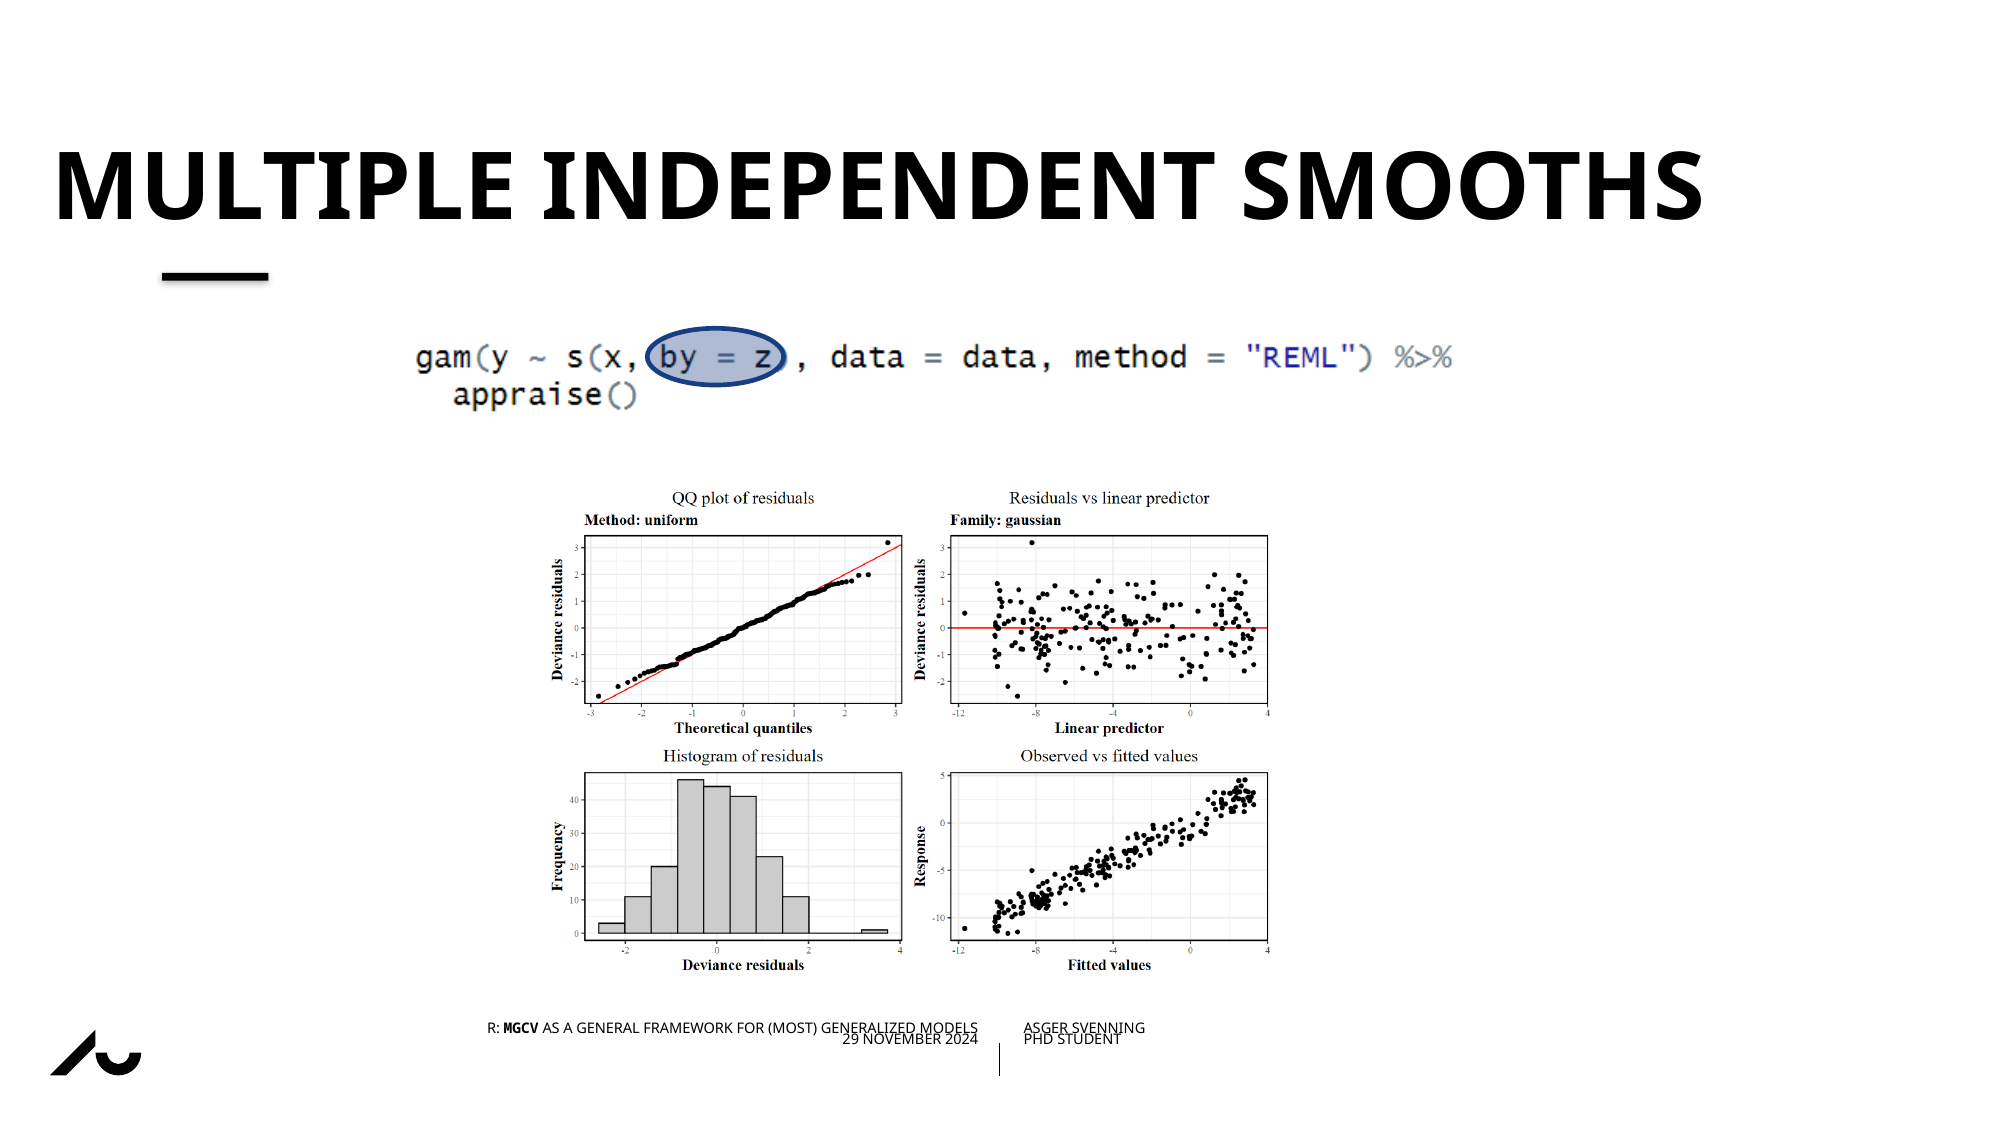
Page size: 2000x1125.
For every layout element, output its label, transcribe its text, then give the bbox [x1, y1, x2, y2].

title Multiple Independent Smooths [51, 24, 1948, 240]
picture [408, 337, 1462, 414]
picture [538, 479, 1280, 986]
text_box [668, 328, 763, 336]
